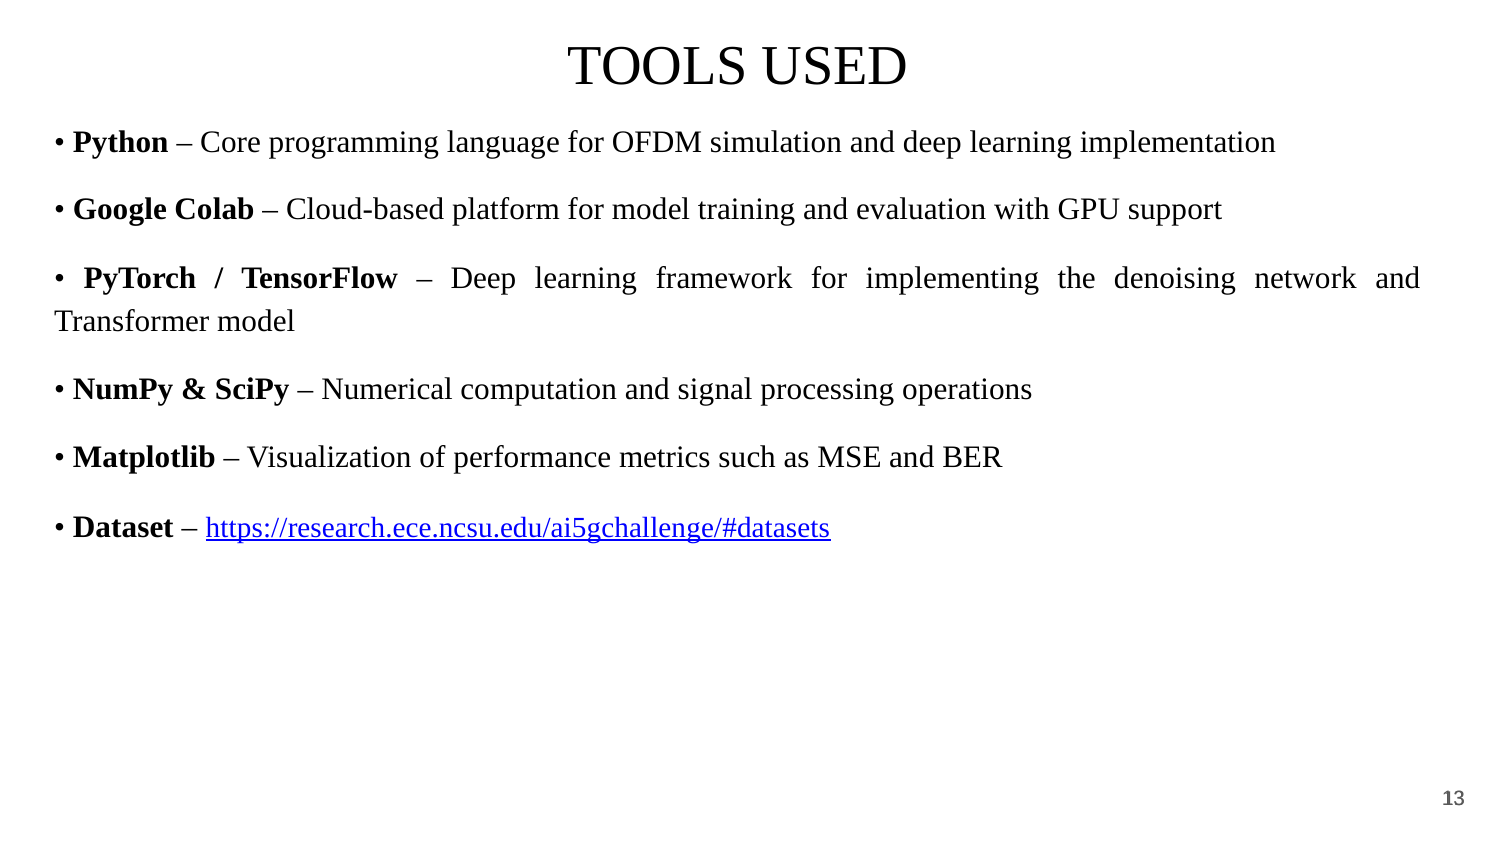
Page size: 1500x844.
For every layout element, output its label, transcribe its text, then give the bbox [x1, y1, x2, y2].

text_box • Python – Core programming language for OFDM simulation and deep learning implementation • Google Colab – Cloud-based platform for model training and evaluation with GPU support • PyTorch / TensorFlow – Deep learning framework for implementing the denoising network and Transformer model • NumPy & SciPy – Numerical computation and signal processing operations • Matplotlib – Visualization of performance metrics such as MSE and BER • Dataset – https://research.ece.ncsu.edu/ai5gchallenge/#datasets [39, 100, 1437, 797]
text_box TOOLS USED [39, 13, 1437, 100]
slide_number ‹#› [1389, 764, 1480, 830]
